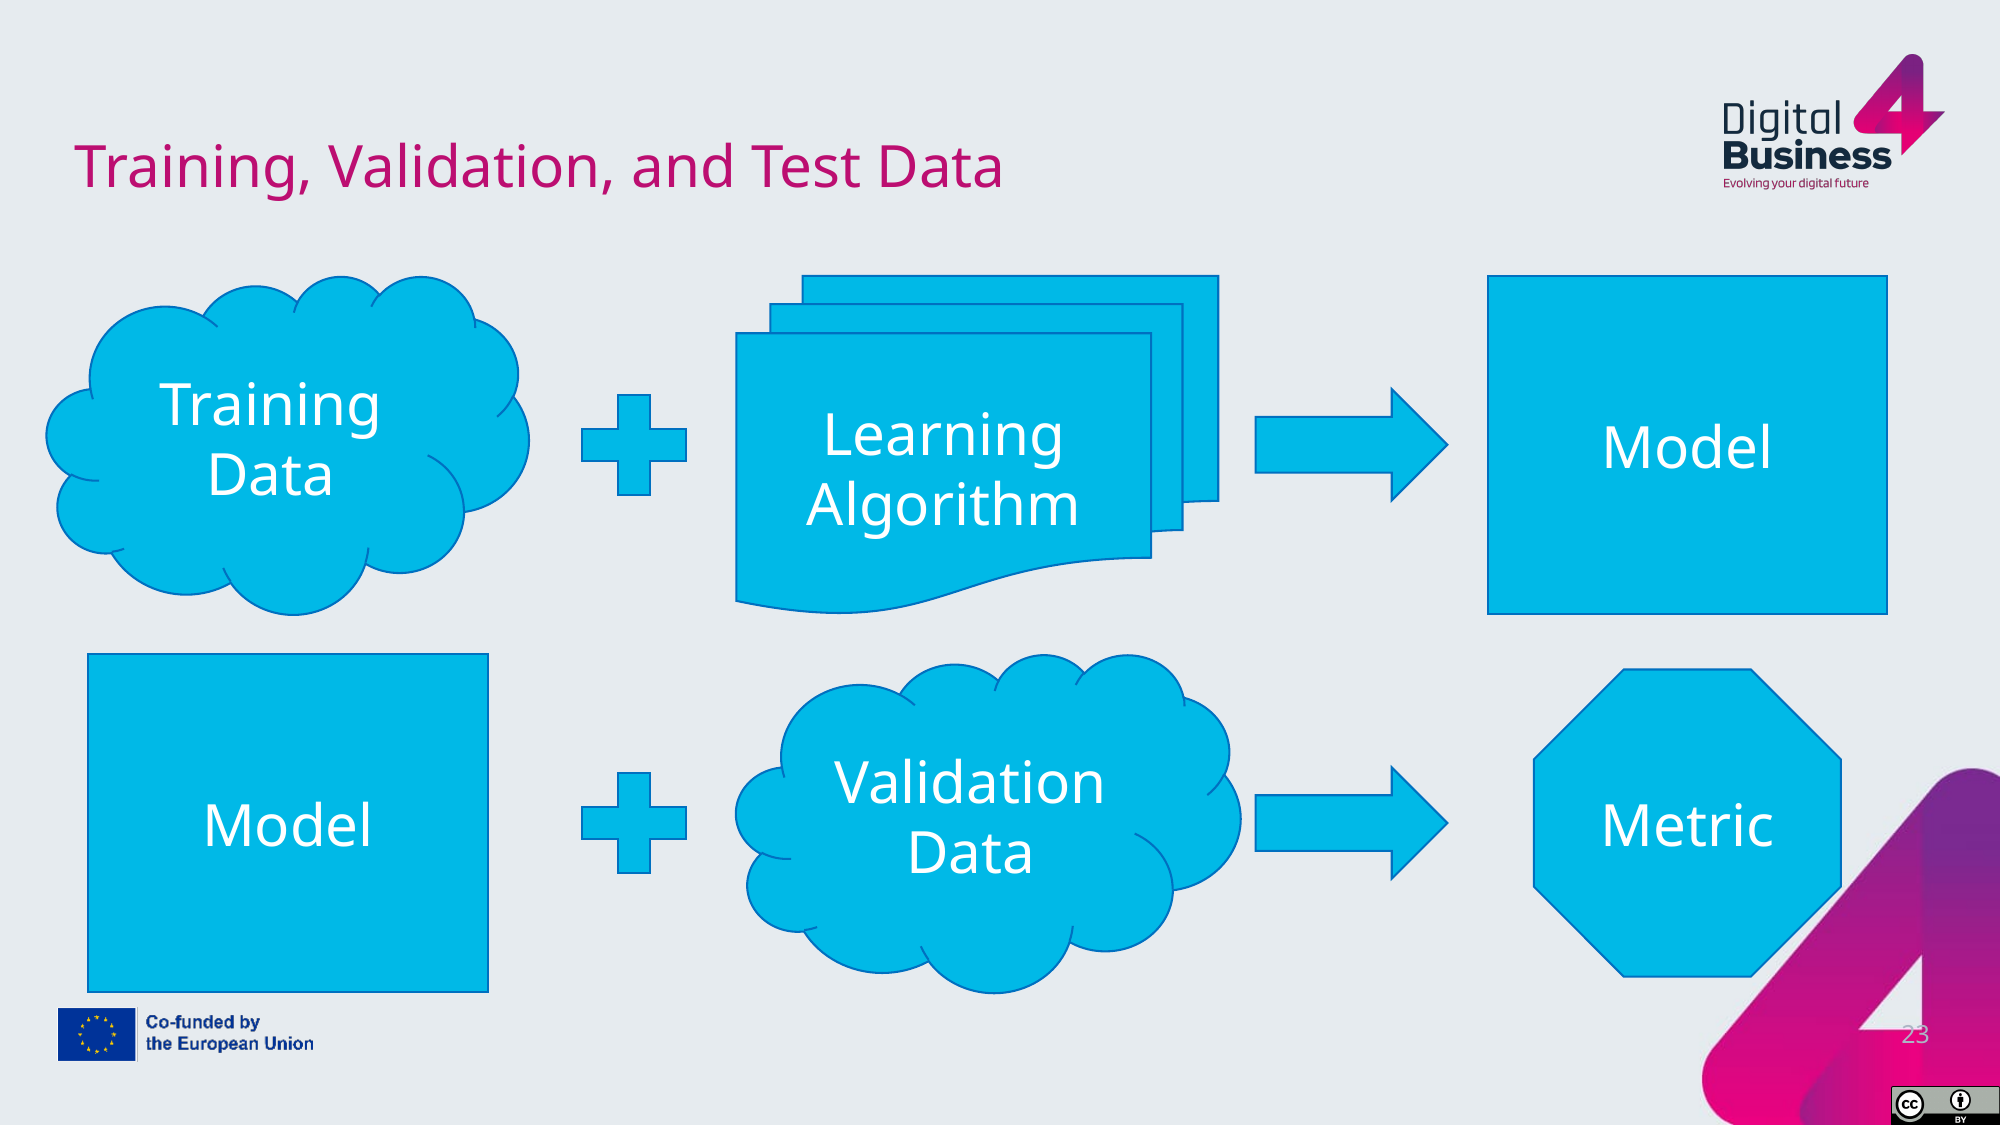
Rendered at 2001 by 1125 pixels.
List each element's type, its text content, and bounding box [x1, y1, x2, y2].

text_box Model [87, 653, 489, 993]
text_box [581, 394, 687, 496]
text_box Learning Algorithm [735, 274, 1220, 615]
picture [0, 0, 2000, 1125]
text_box Validation Data [734, 654, 1242, 995]
text_box Training Data [45, 275, 531, 616]
text_box [1254, 764, 1449, 882]
text_box [1254, 386, 1449, 503]
text_box Model [1487, 275, 1888, 615]
text_box Metric [1532, 668, 1842, 978]
text_box [581, 772, 687, 874]
title Training, Validation, and Test Data [59, 59, 1863, 278]
